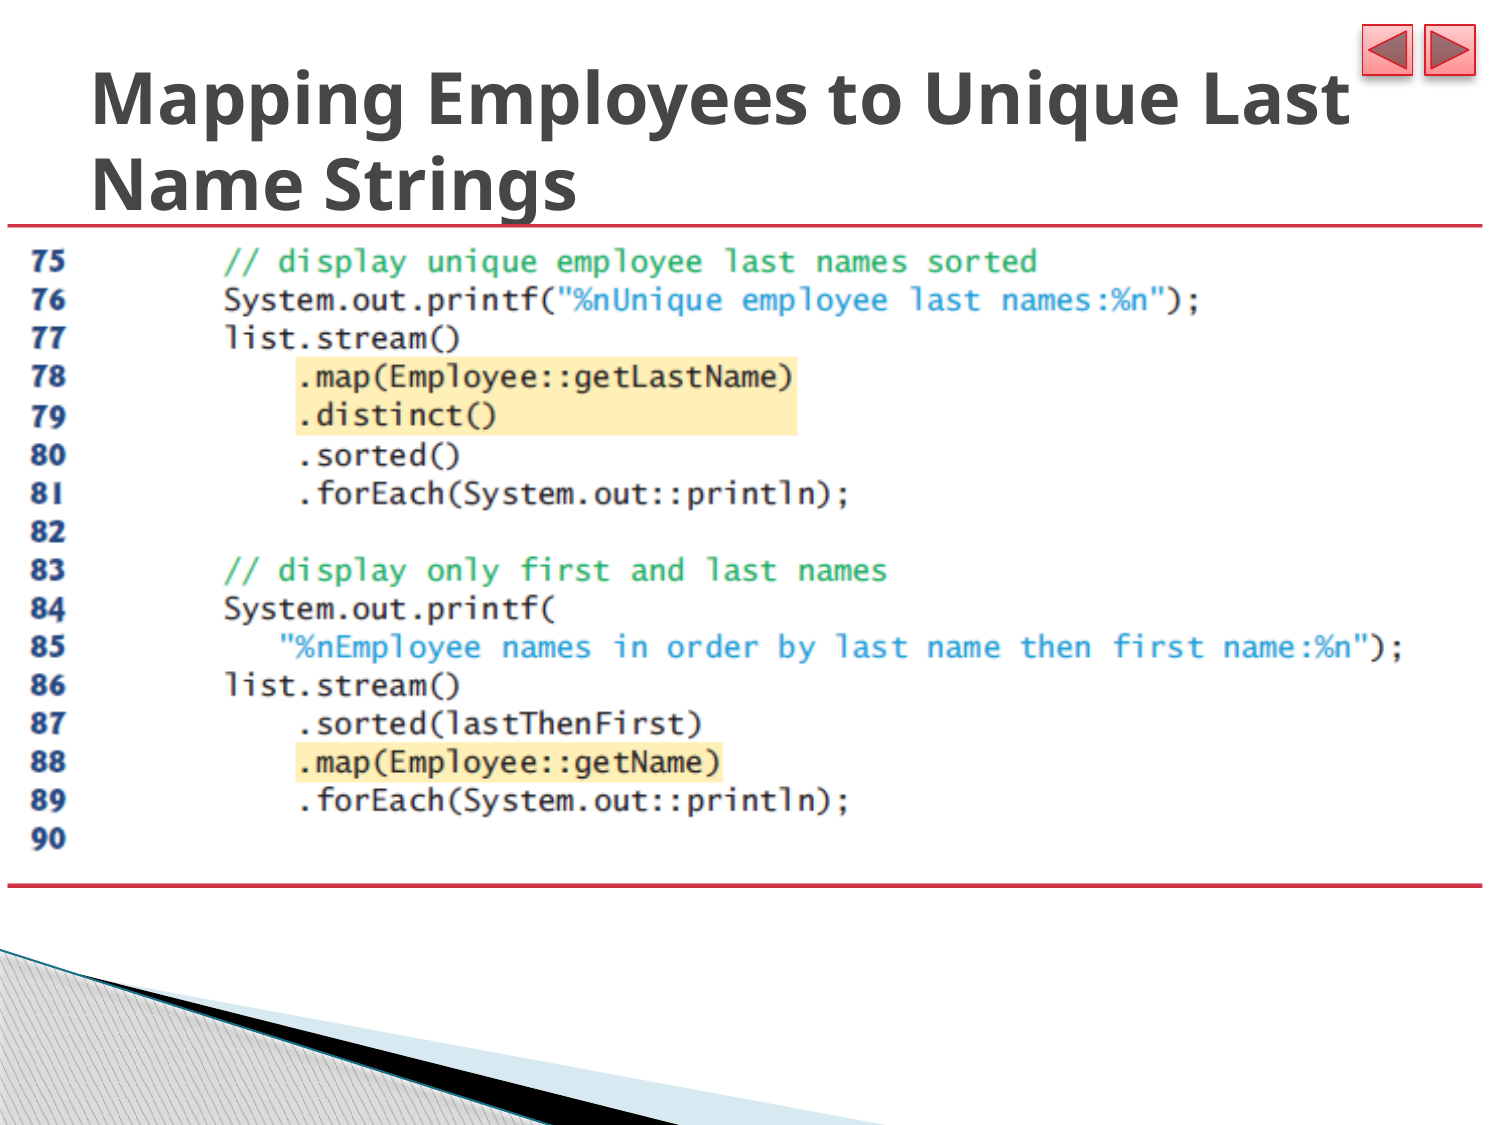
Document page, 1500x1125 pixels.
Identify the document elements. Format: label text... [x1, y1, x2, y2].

title Mapping Employees to Unique Last Name Strings [75, 45, 1425, 224]
picture [0, 224, 1500, 888]
